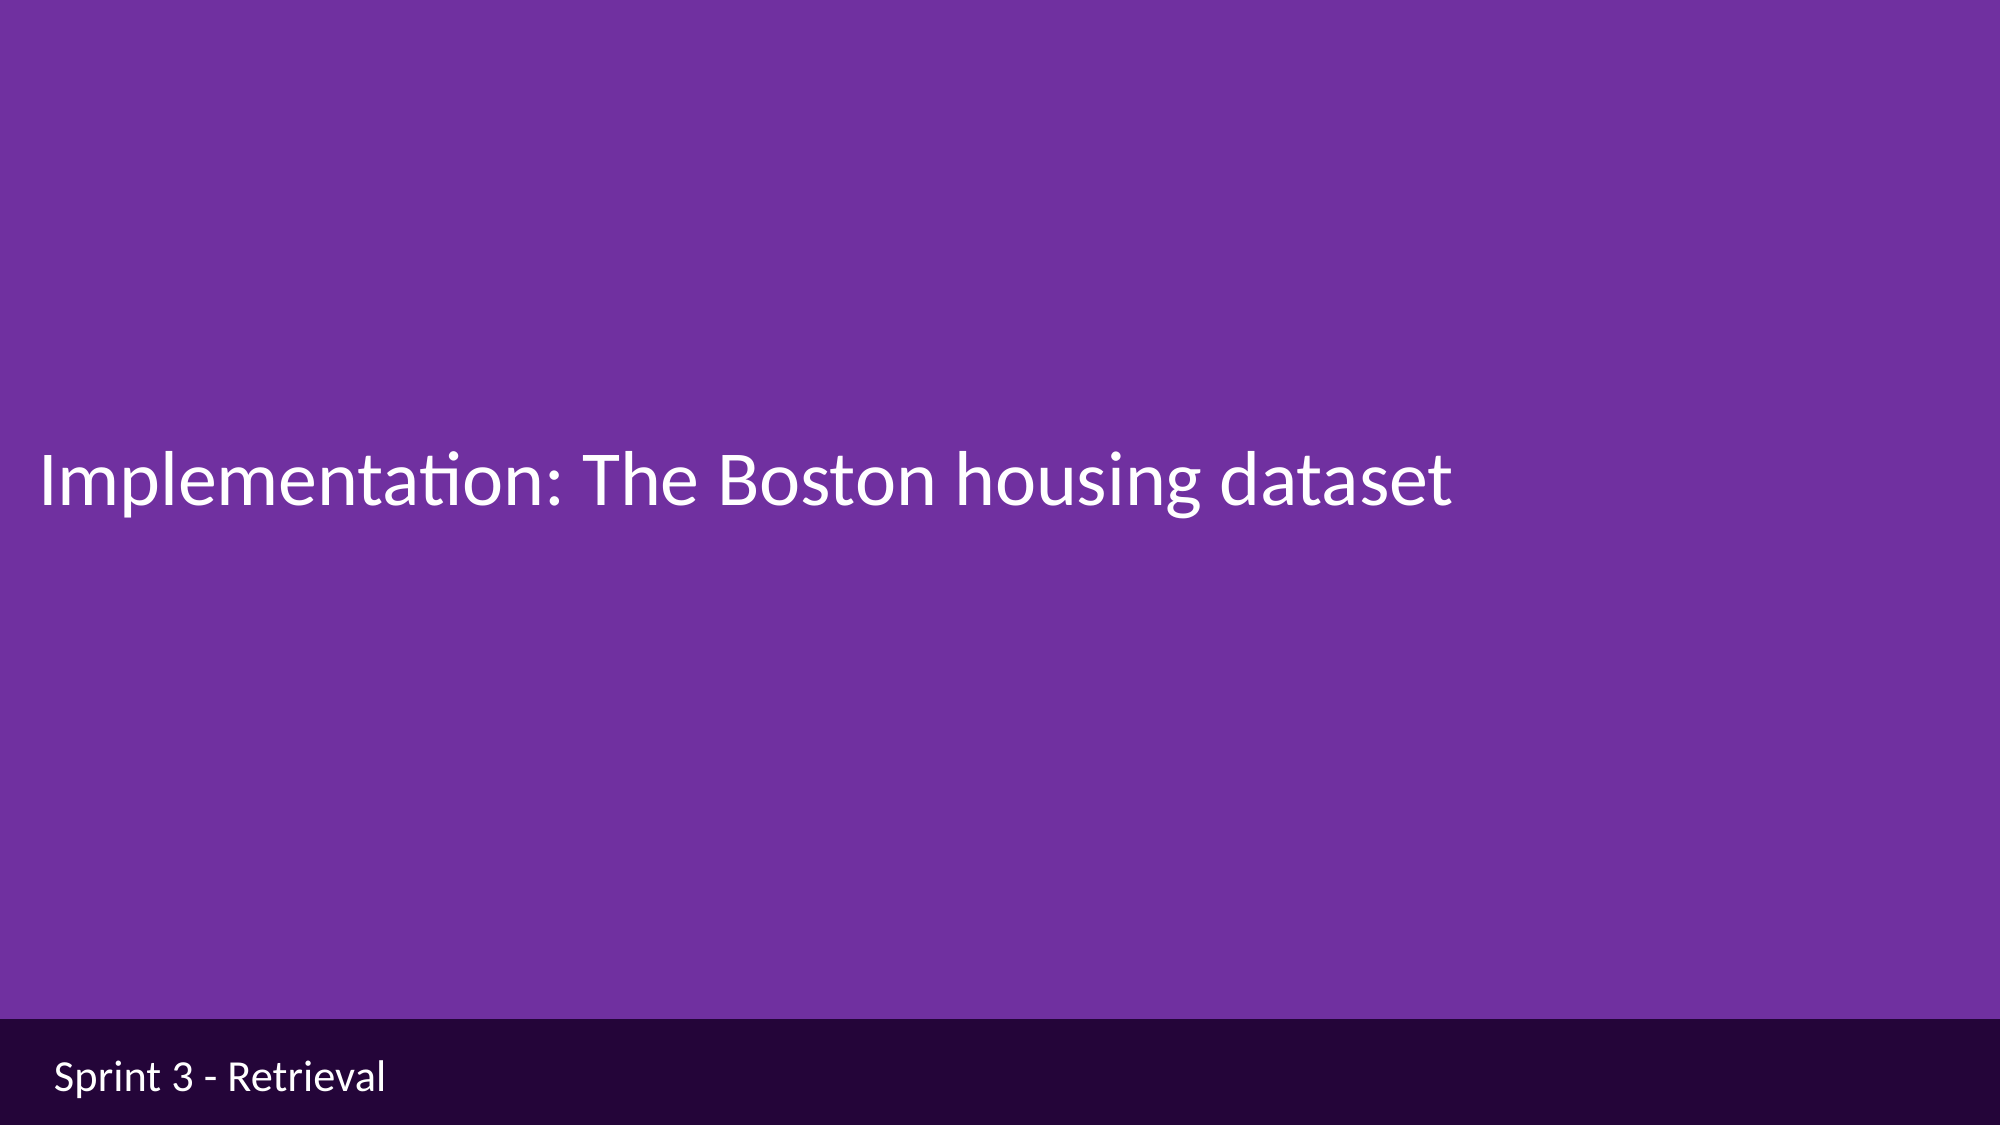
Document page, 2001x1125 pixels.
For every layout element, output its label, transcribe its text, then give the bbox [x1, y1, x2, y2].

text_box [0, 0, 2000, 1018]
text_box Sprint 3 - Retrieval [39, 1039, 544, 1108]
text_box [0, 1018, 2000, 1125]
text_box Implementation: The Boston housing dataset [23, 420, 1824, 563]
